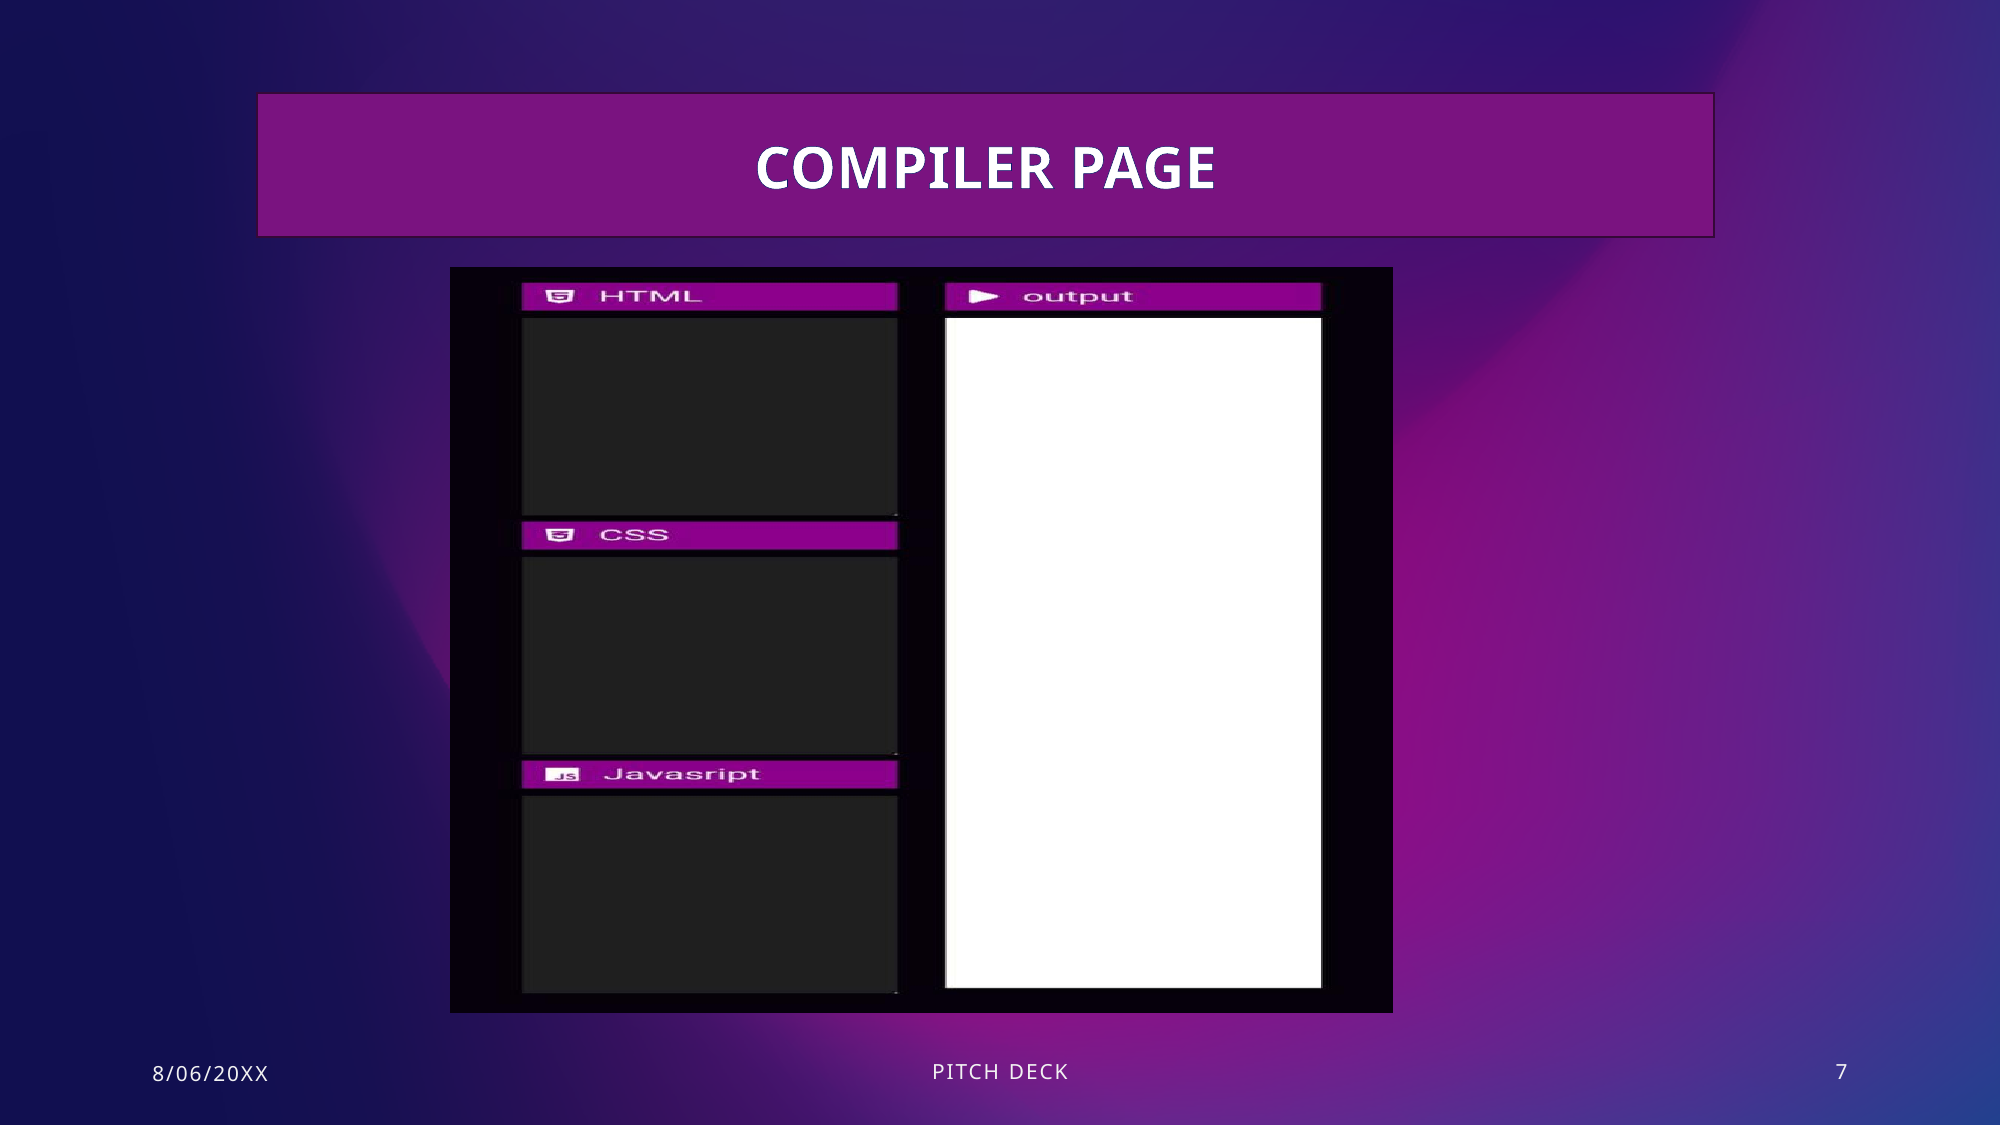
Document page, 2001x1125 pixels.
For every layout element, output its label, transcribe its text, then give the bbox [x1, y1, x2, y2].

slide_number 7 [1412, 1042, 1863, 1103]
picture [0, 0, 2000, 1125]
text_box COMPILER PAGE [256, 92, 1715, 238]
footer PITCH DECK [662, 1042, 1338, 1103]
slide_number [137, 1042, 588, 1103]
